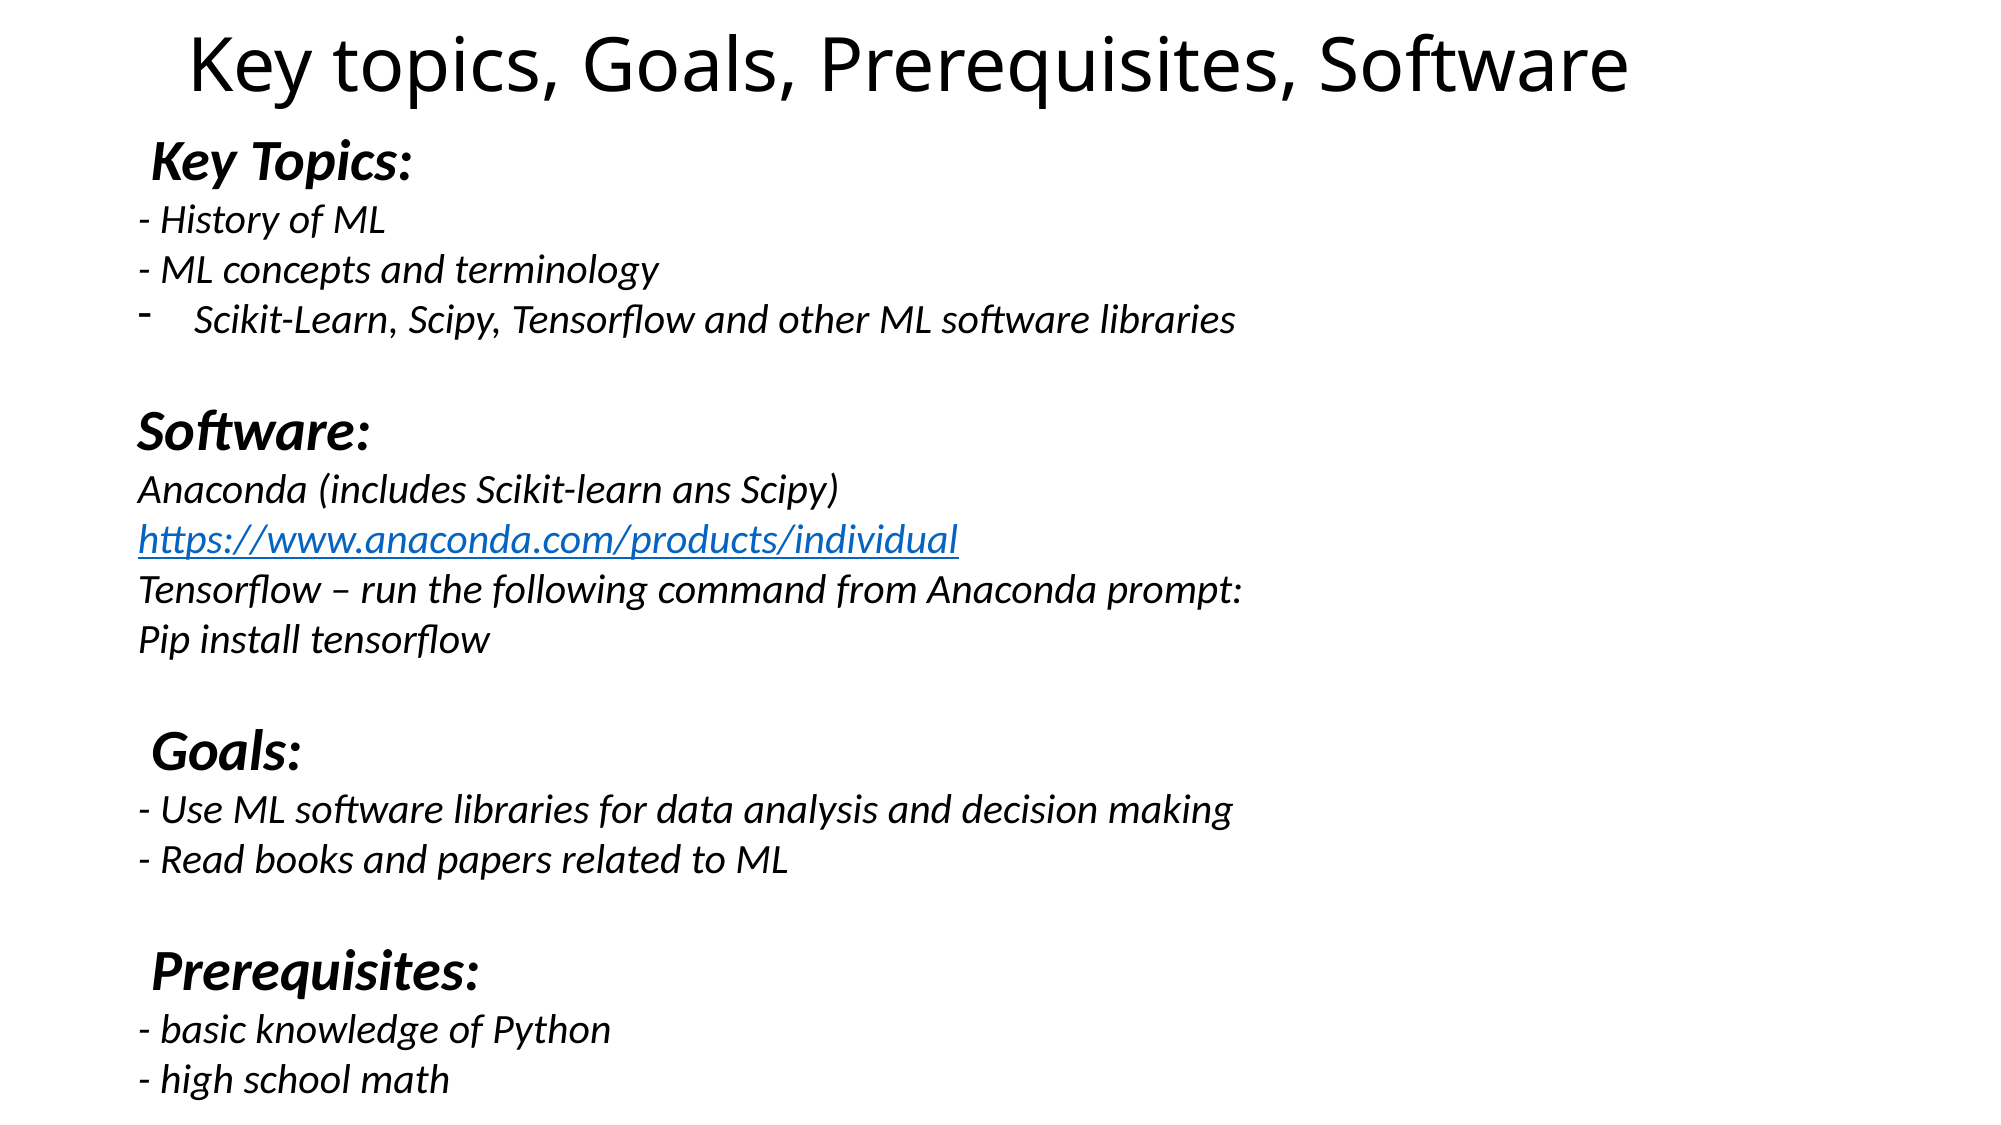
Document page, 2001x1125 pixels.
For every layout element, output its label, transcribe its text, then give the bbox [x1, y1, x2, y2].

text_box Key Topics: - History of ML - ML concepts and terminology Scikit-Learn, Scipy, Tensorflow and other ML software libraries Software: Anaconda (includes Scikit-learn ans Scipy) https://www.anaconda.com/products/individual Tensorflow – run the following command from Anaconda prompt: Pip install tensorflow Goals: - Use ML software libraries for data analysis and decision making - Read books and papers related to ML Prerequisites: - basic knowledge of Python - high school math [123, 114, 1314, 1125]
text_box Key topics, Goals, Prerequisites, Software [172, 8, 1647, 114]
